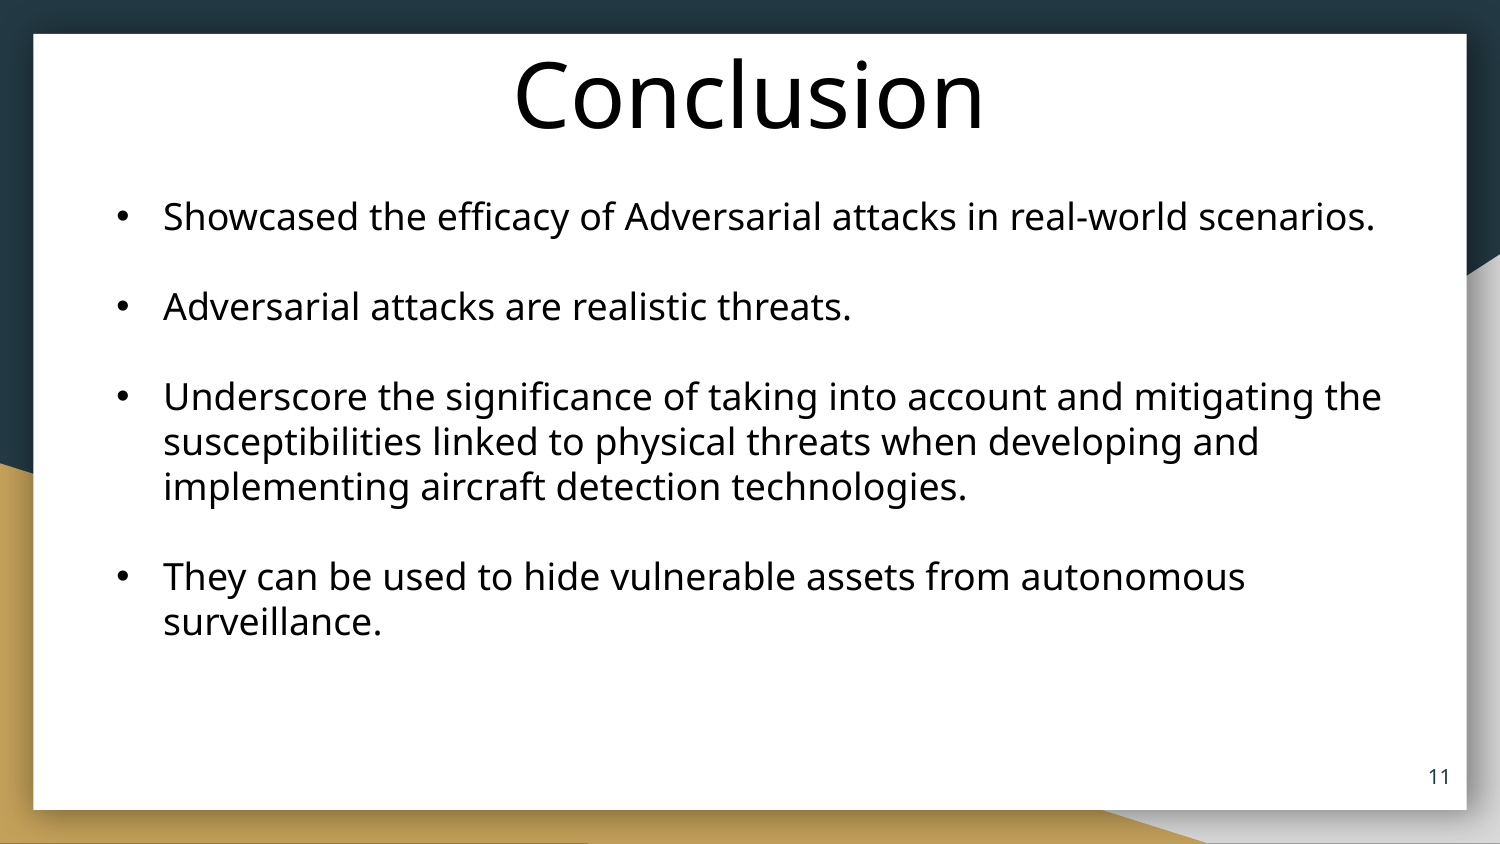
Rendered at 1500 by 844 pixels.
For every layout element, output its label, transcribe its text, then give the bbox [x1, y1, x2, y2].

slide_number 11 [1376, 745, 1467, 810]
title Conclusion [134, 34, 1366, 185]
text_box Showcased the efficacy of Adversarial attacks in real-world scenarios. Adversarial attacks are realistic threats. Underscore the significance of taking into account and mitigating the susceptibilities linked to physical threats when developing and implementing aircraft detection technologies. They can be used to hide vulnerable assets from autonomous surveillance. [73, 185, 1463, 696]
